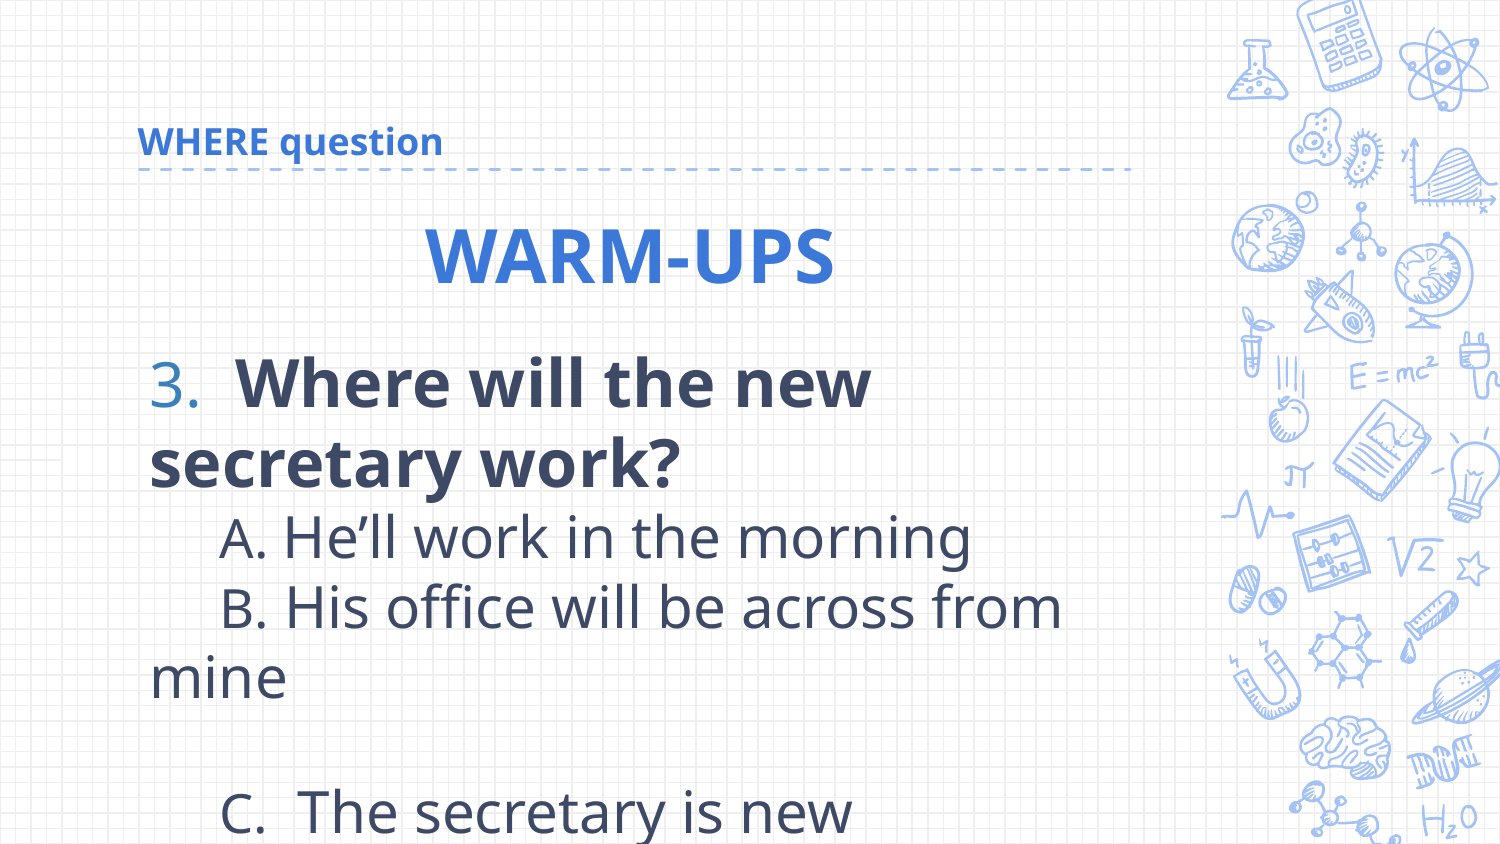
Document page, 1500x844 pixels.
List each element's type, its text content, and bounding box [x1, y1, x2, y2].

title WHERE question [122, 36, 1130, 178]
text_box WARM-UPS [127, 217, 1135, 359]
list 3. Where will the new secretary work? A. He’ll work in the morning B. His office will be across from mine C. The secretary is new [134, 325, 1195, 796]
